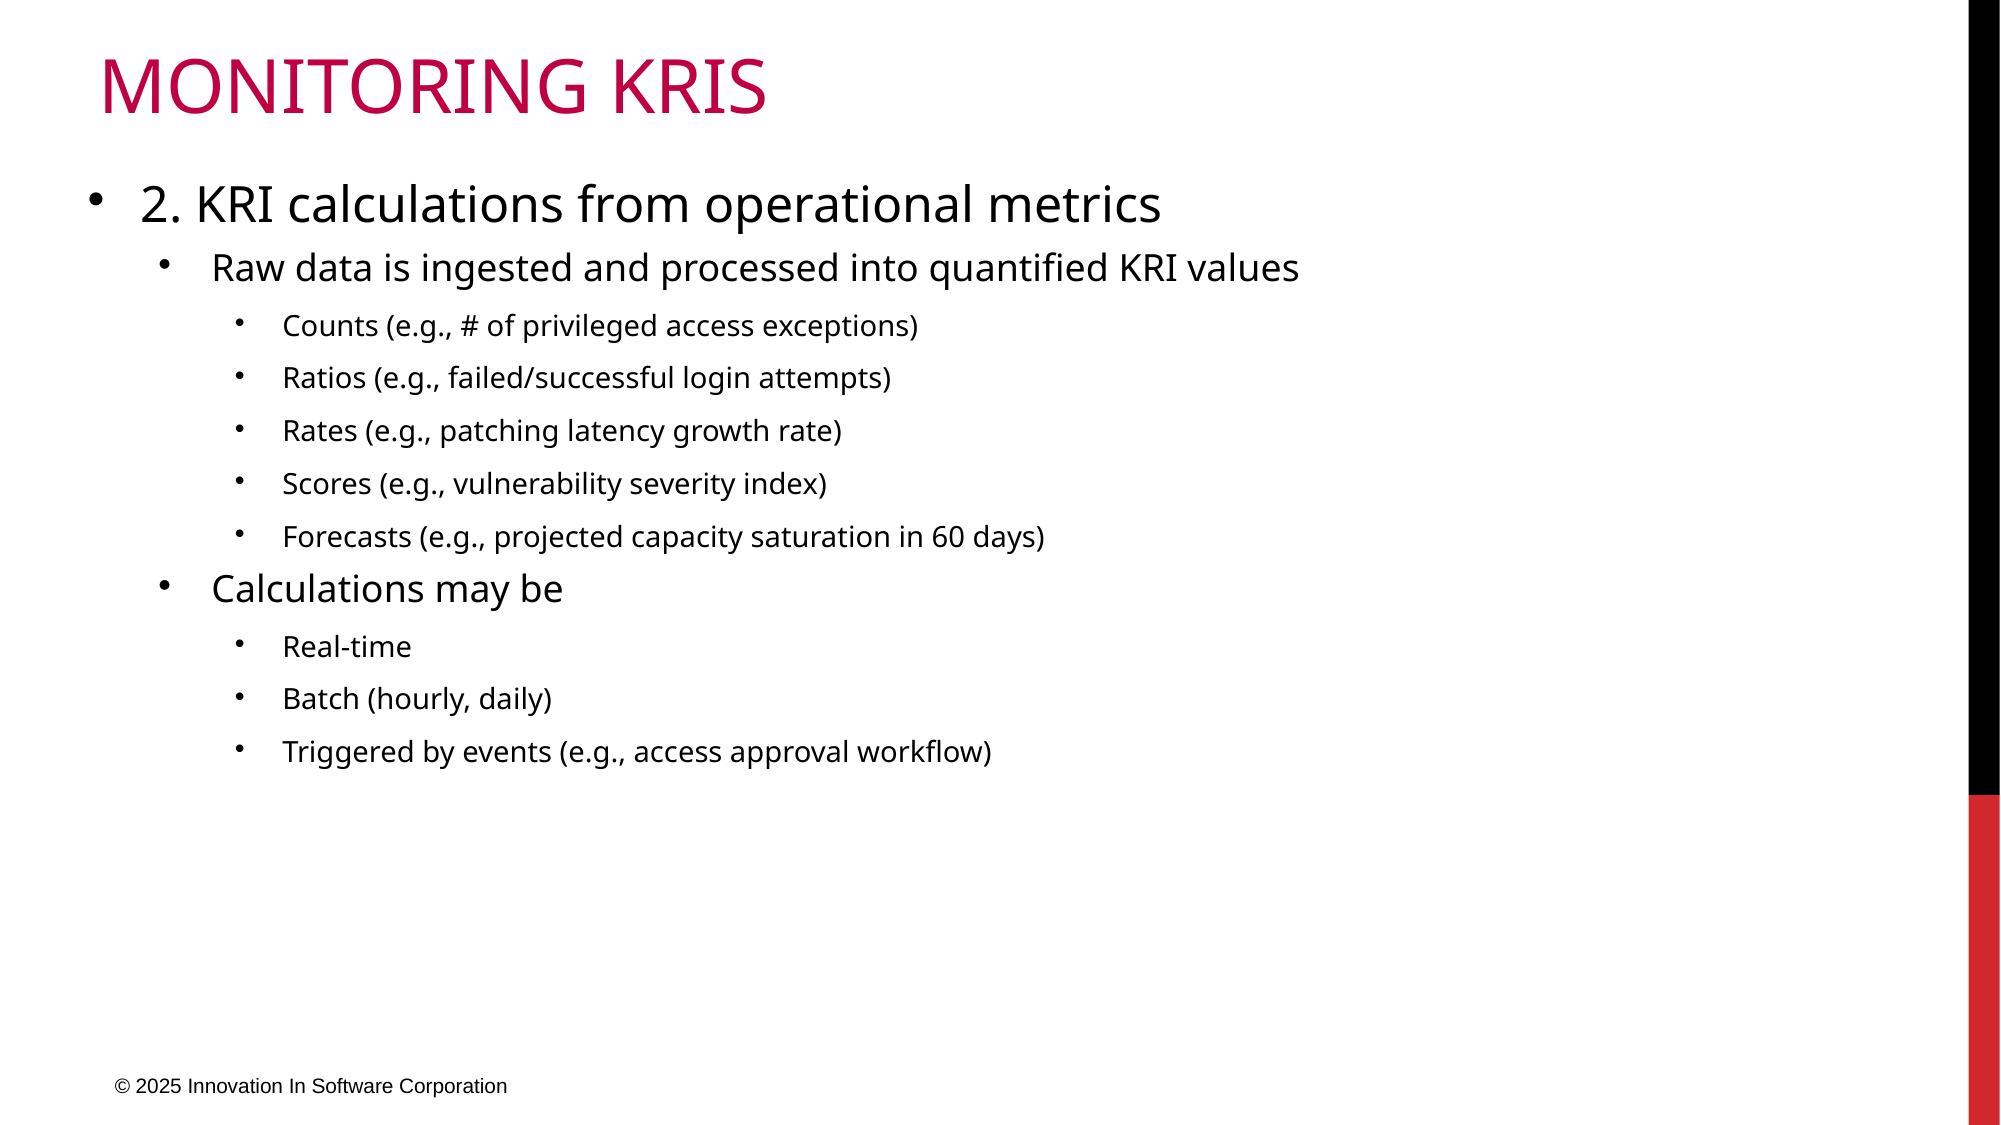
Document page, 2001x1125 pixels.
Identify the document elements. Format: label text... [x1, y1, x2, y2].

list 2. KRI calculations from operational metrics Raw data is ingested and processed into quantified KRI values Counts (e.g., # of privileged access exceptions) Ratios (e.g., failed/successful login attempts) Rates (e.g., patching latency growth rate) Scores (e.g., vulnerability severity index) Forecasts (e.g., projected capacity saturation in 60 days) Calculations may be Real-time Batch (hourly, daily) Triggered by events (e.g., access approval workflow) [69, 172, 1766, 990]
footer © 2025 Innovation In Software Corporation [99, 1065, 850, 1112]
title Monitoring KRIs [98, 0, 1770, 186]
